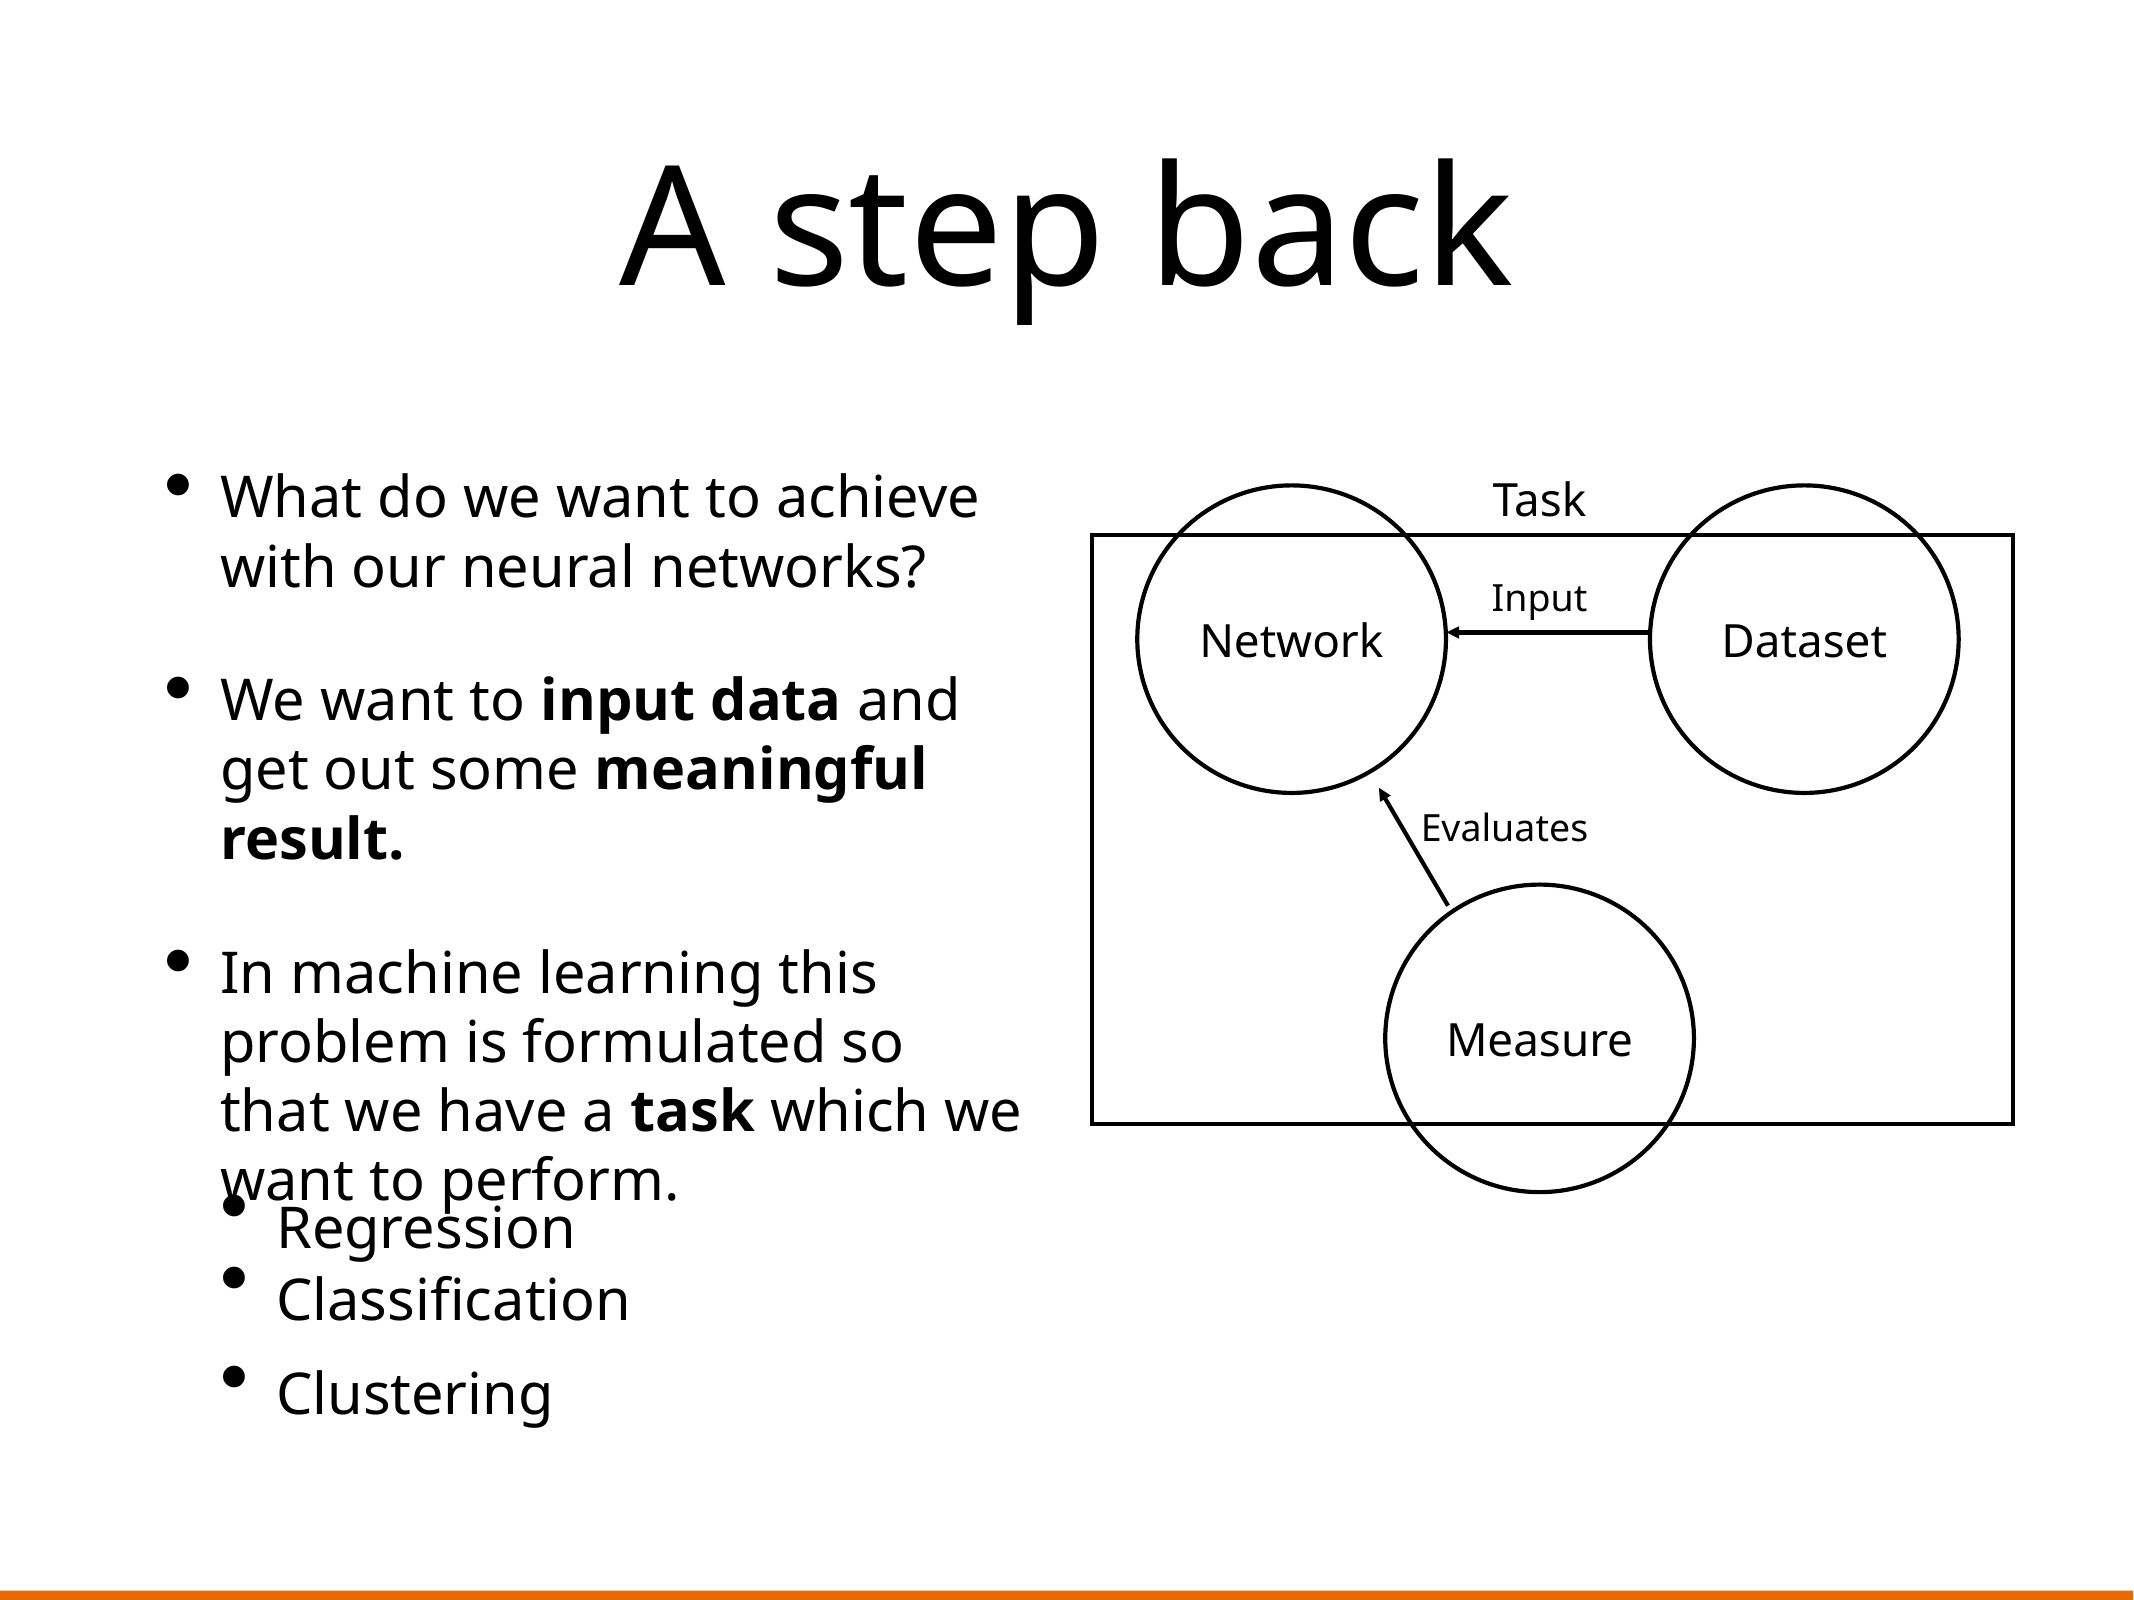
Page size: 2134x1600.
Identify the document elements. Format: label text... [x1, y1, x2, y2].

list What do we want to achieve with our neural networks? We want to input data and get out some meaningful result. In machine learning this problem is formulated so that we have a task which we want to perform. Regression Classification Clustering [155, 424, 1032, 1457]
text_box Measure [1412, 1125, 1668, 1193]
text_box [1446, 626, 1650, 639]
title A step back [155, 41, 1978, 397]
text_box Input [1483, 565, 1596, 627]
text_box [1378, 787, 1412, 845]
text_box Evaluates [1412, 796, 1597, 858]
text_box Network [1178, 485, 1406, 535]
text_box Dataset [1690, 485, 1918, 535]
text_box Task [1484, 462, 1595, 534]
text_box [1091, 535, 2014, 1125]
